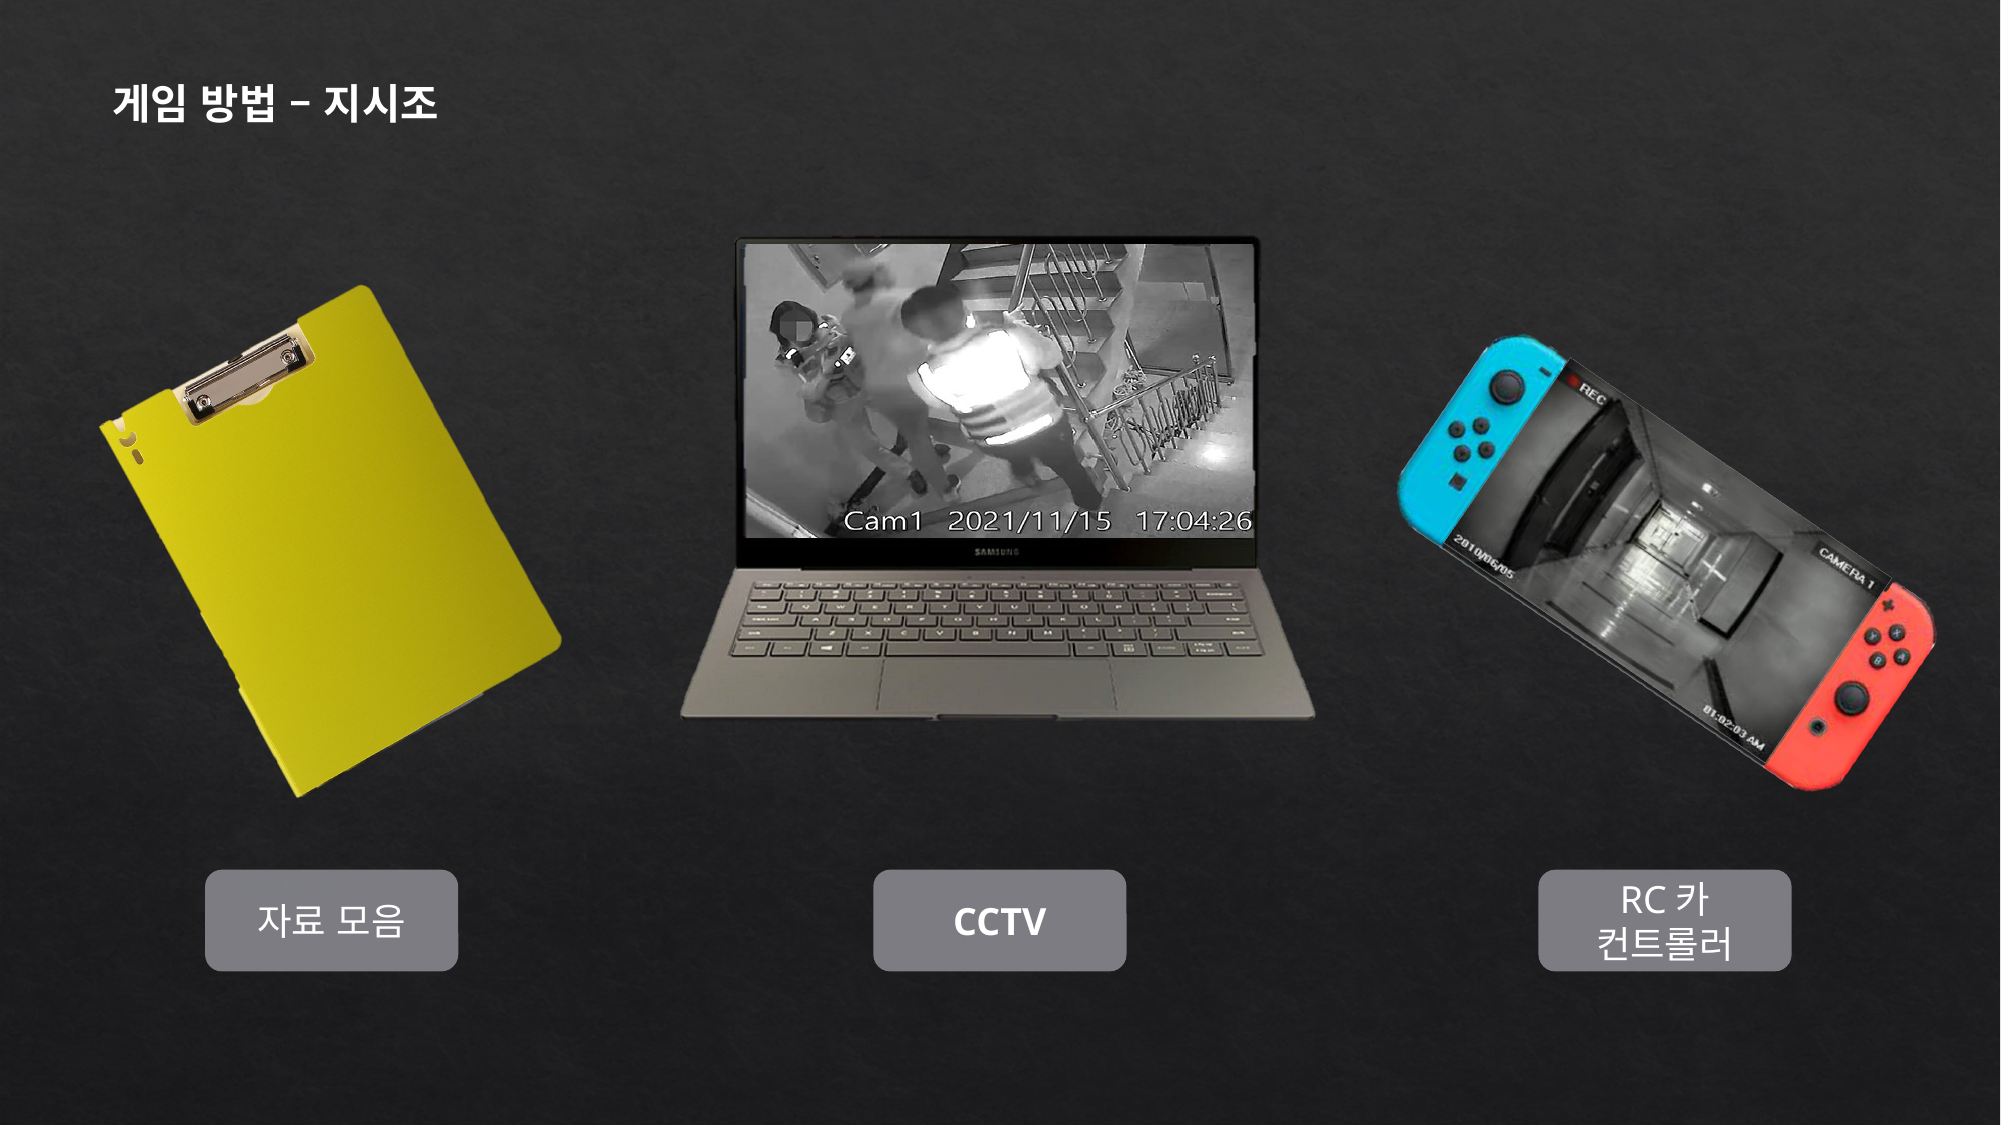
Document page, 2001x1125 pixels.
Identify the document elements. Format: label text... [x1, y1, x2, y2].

text_box 게임 방법 – 지시조 [97, 70, 477, 135]
picture [1466, 369, 1473, 379]
picture [0, 196, 1327, 868]
text_box RC카 컨트롤러 [1537, 868, 1793, 973]
text_box CCTV [872, 868, 1128, 973]
text_box 자료 모음 [203, 868, 460, 973]
picture [1380, 318, 1952, 808]
